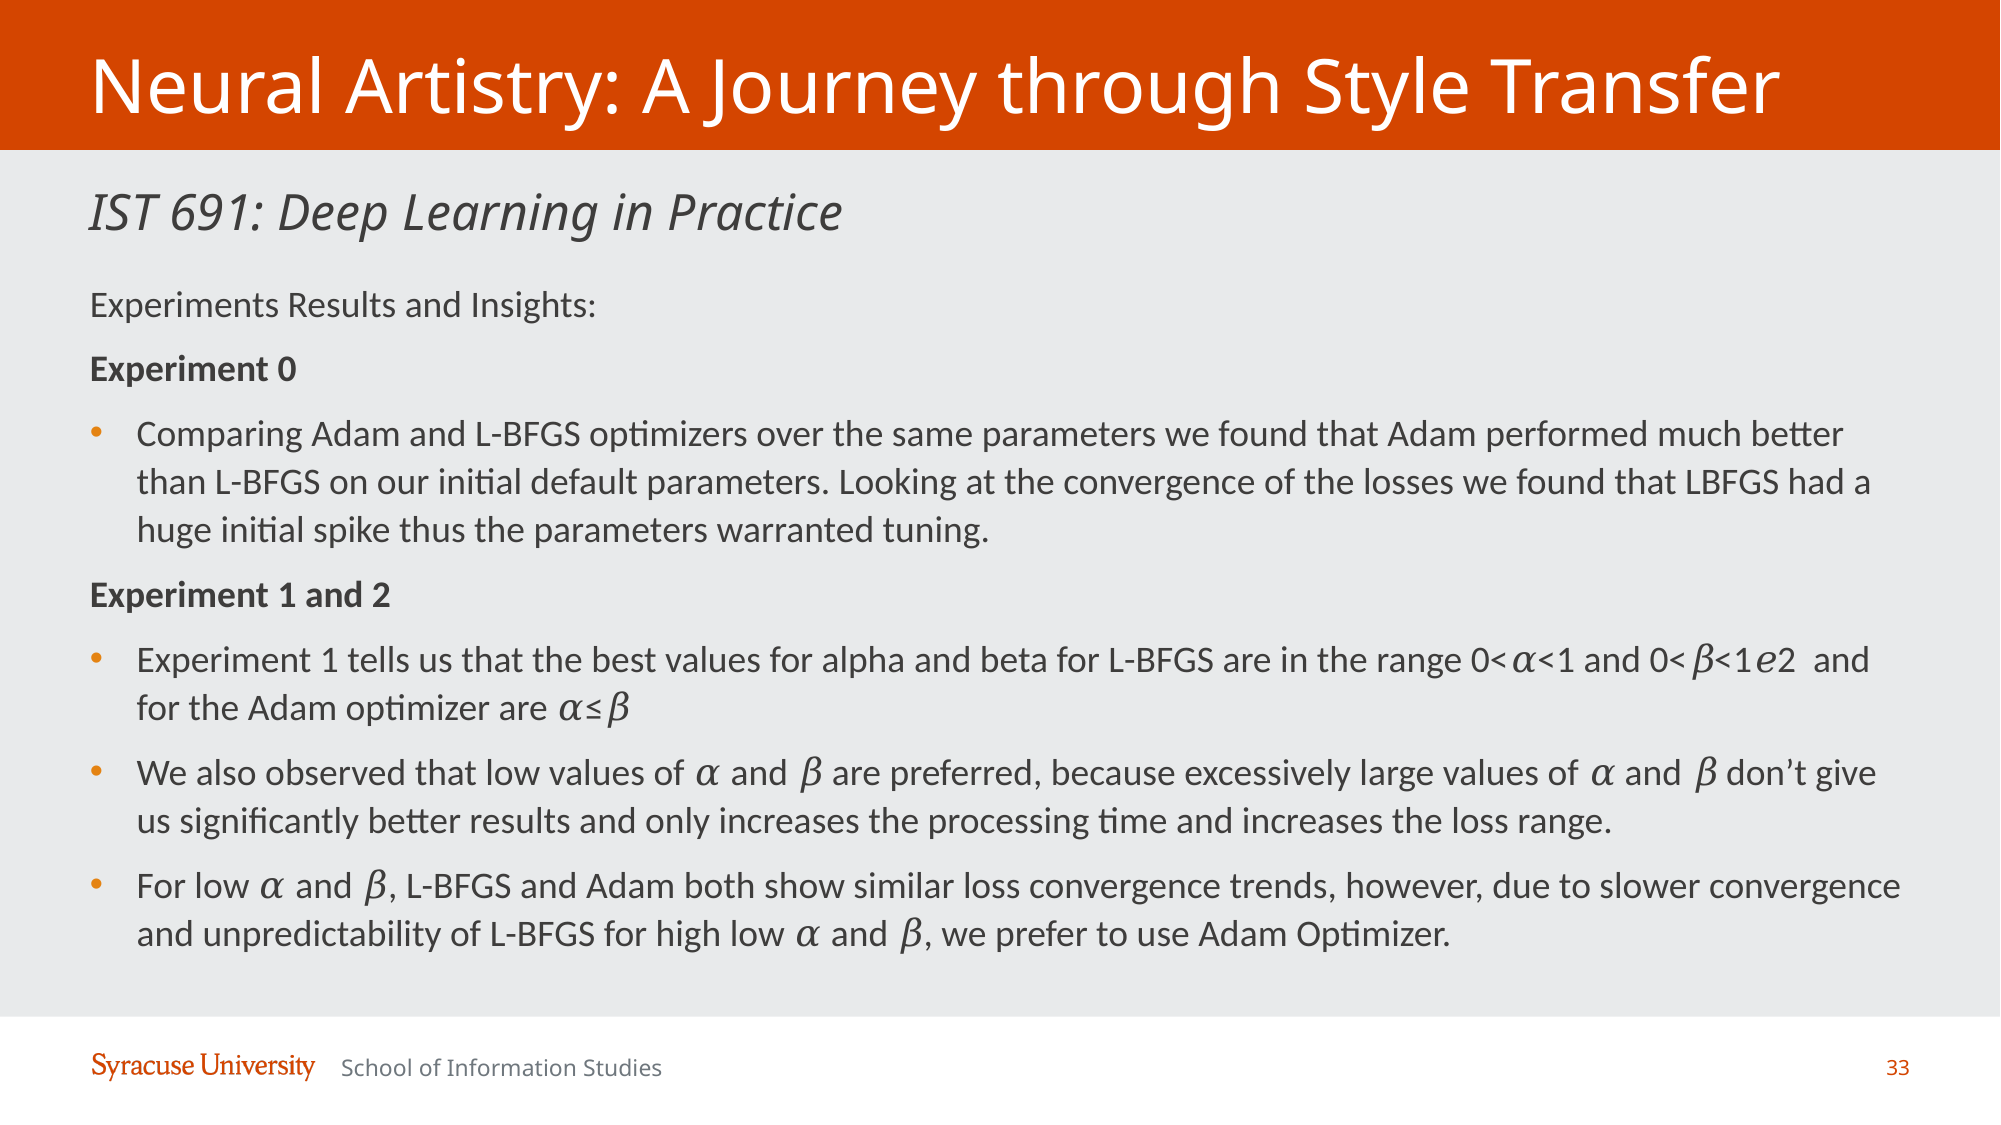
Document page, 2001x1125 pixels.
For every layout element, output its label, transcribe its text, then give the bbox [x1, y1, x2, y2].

title Neural Artistry: A Journey through Style Transfer [75, 41, 2000, 146]
slide_number 33 [1787, 1038, 1925, 1099]
picture [91, 1052, 316, 1082]
list IST 691: Deep Learning in Practice [75, 179, 1788, 255]
list Experiments Results and Insights: Experiment 0 Comparing Adam and L-BFGS optimizers over the same parameters we found that Adam performed much better than L-BFGS on our initial default parameters. Looking at the convergence of the losses we found that LBFGS had a huge initial spike thus the parameters warranted tuning. Experiment 1 and 2 Experiment 1 tells us that the best values for alpha and beta for L-BFGS are in the range 0<𝛼<1 and 0<𝛽<1𝑒2 and for the Adam optimizer are 𝛼≤𝛽 We also observed that low values of 𝛼 and 𝛽 are preferred, because excessively large values of 𝛼 and 𝛽 don’t give us significantly better results and only increases the processing time and increases the loss range. For low 𝛼 and 𝛽, L-BFGS and Adam both show similar loss convergence trends, however, due to slower convergence and unpredictability of L-BFGS for high low 𝛼 and 𝛽, we prefer to use Adam Optimizer. [75, 269, 1925, 890]
list School of Information Studies [326, 1039, 1788, 1099]
